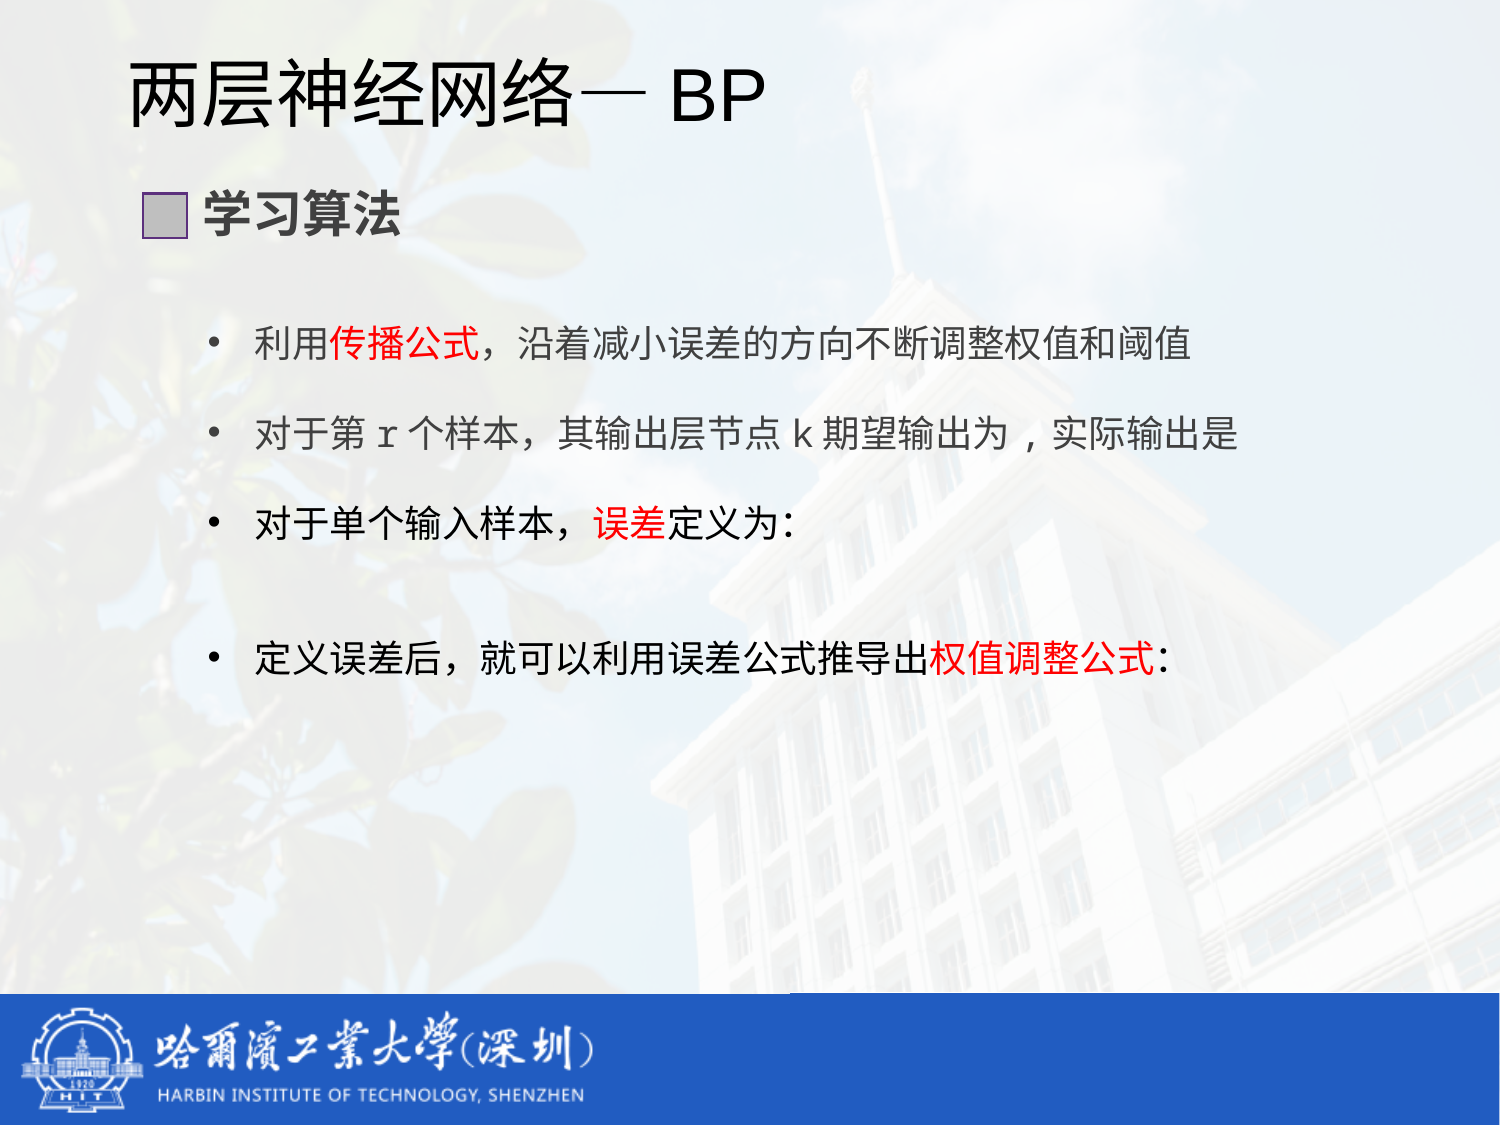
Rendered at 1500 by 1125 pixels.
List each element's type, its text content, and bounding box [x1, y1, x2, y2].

text_box 学习算法 [187, 174, 844, 250]
text_box [142, 192, 188, 239]
picture [0, 992, 1500, 1125]
title 两层神经网络—BP [124, 0, 1088, 186]
